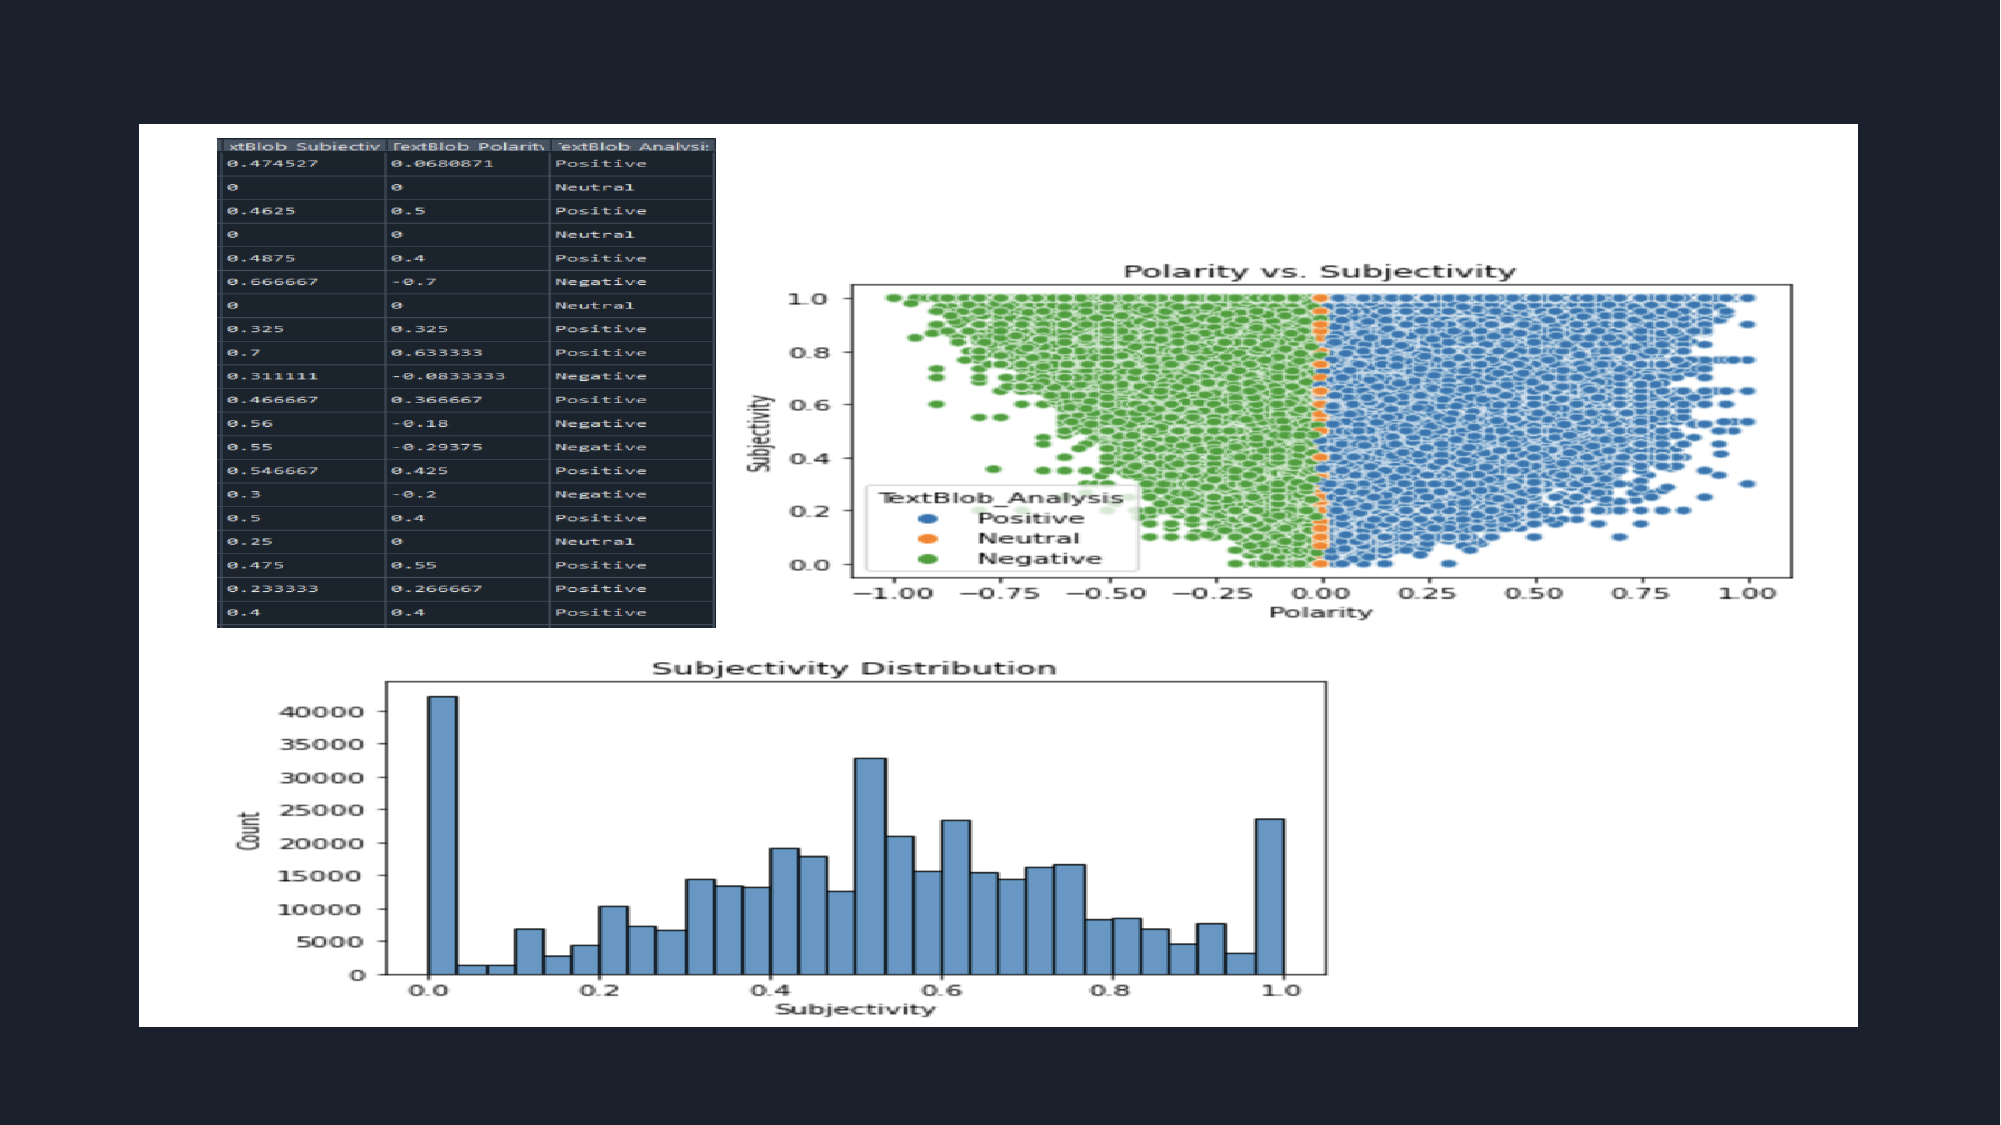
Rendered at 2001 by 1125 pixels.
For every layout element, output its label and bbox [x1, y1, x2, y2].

picture [139, 124, 1859, 1028]
